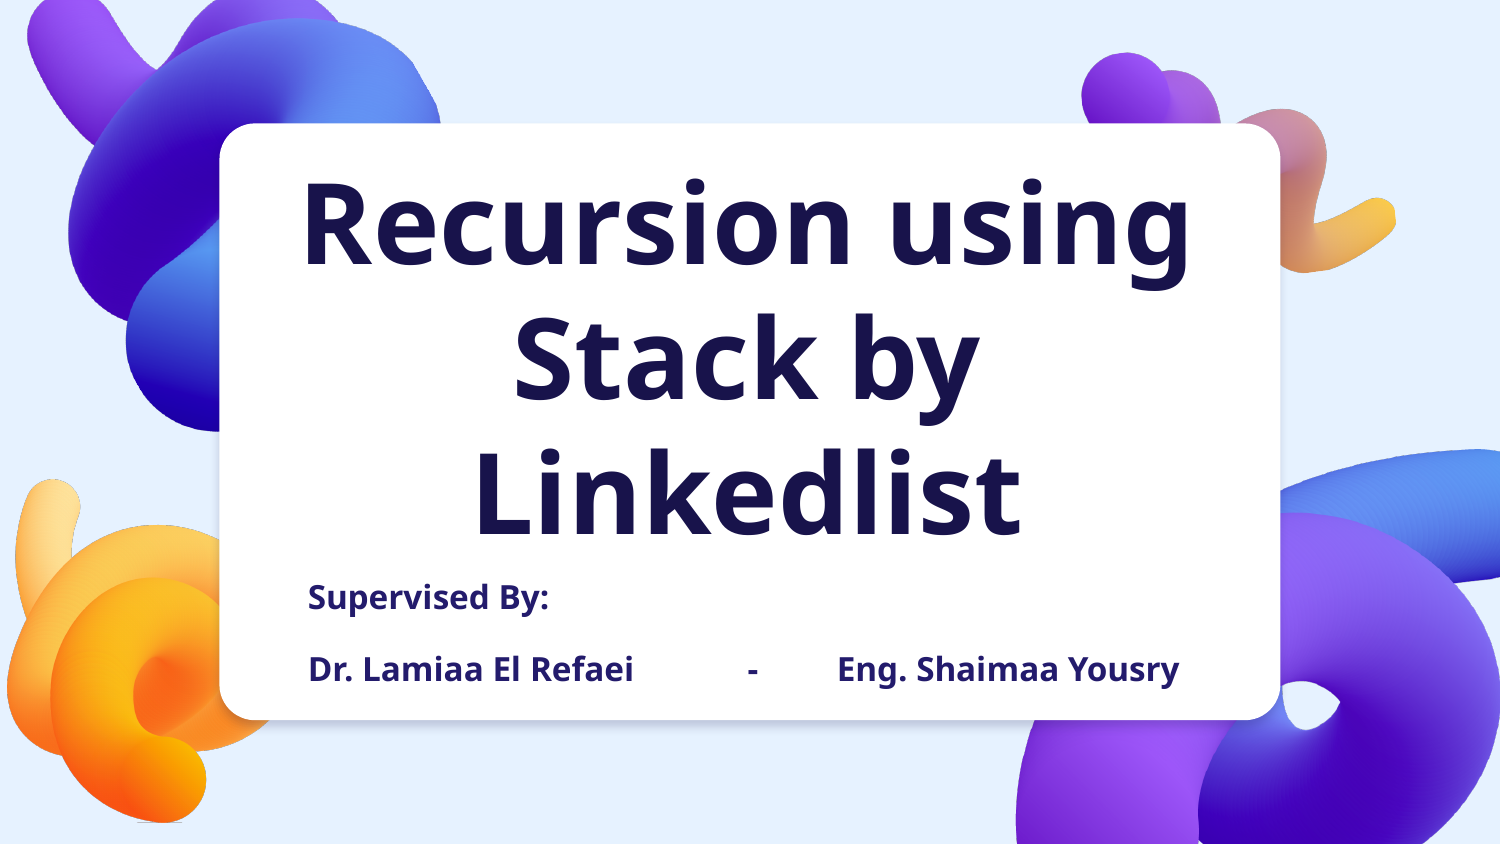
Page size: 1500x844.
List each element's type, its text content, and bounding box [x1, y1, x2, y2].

title Recursion using Stack by Linkedlist [242, 173, 1252, 536]
picture [1077, 22, 1400, 276]
picture [7, 479, 297, 823]
picture [1015, 449, 1500, 844]
picture [0, 0, 446, 462]
text_box Supervised By: Dr. Lamiaa El Refaei - Eng. Shaimaa Yousry [293, 565, 1201, 696]
